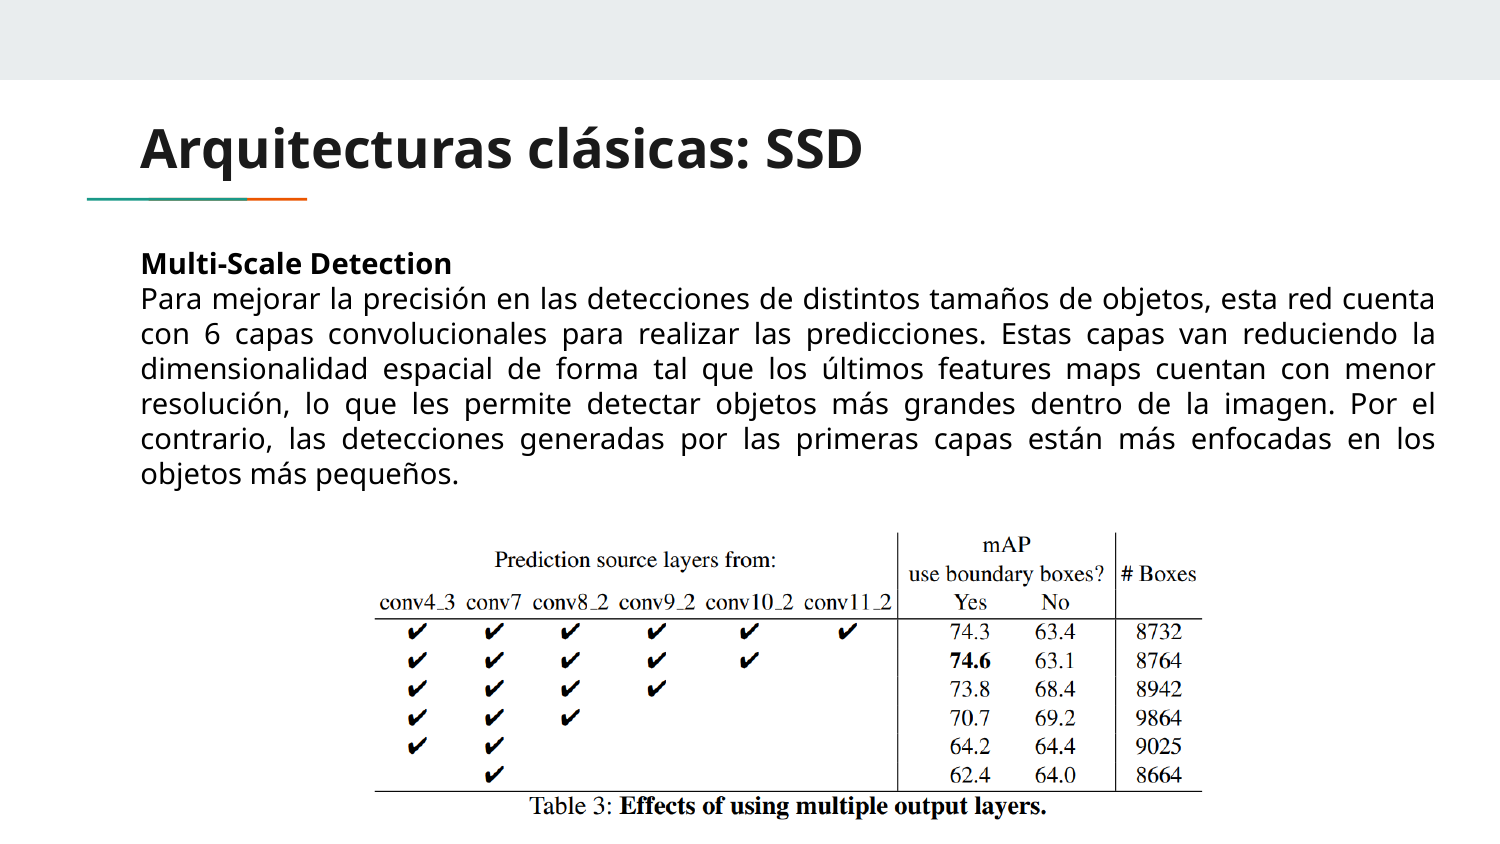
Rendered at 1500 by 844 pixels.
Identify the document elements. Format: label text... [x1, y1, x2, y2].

picture [353, 507, 1224, 830]
title Arquitecturas clásicas: SSD [125, 99, 1478, 187]
text_box Multi-Scale Detection Para mejorar la precisión en las detecciones de distintos tamaños de objetos, esta red cuenta con 6 capas convolucionales para realizar las predicciones. Estas capas van reduciendo la dimensionalidad espacial de forma tal que los últimos features maps cuentan con menor resolución, lo que les permite detectar objetos más grandes dentro de la imagen. Por el contrario, las detecciones generadas por las primeras capas están más enfocadas en los objetos más pequeños. [125, 230, 1452, 506]
